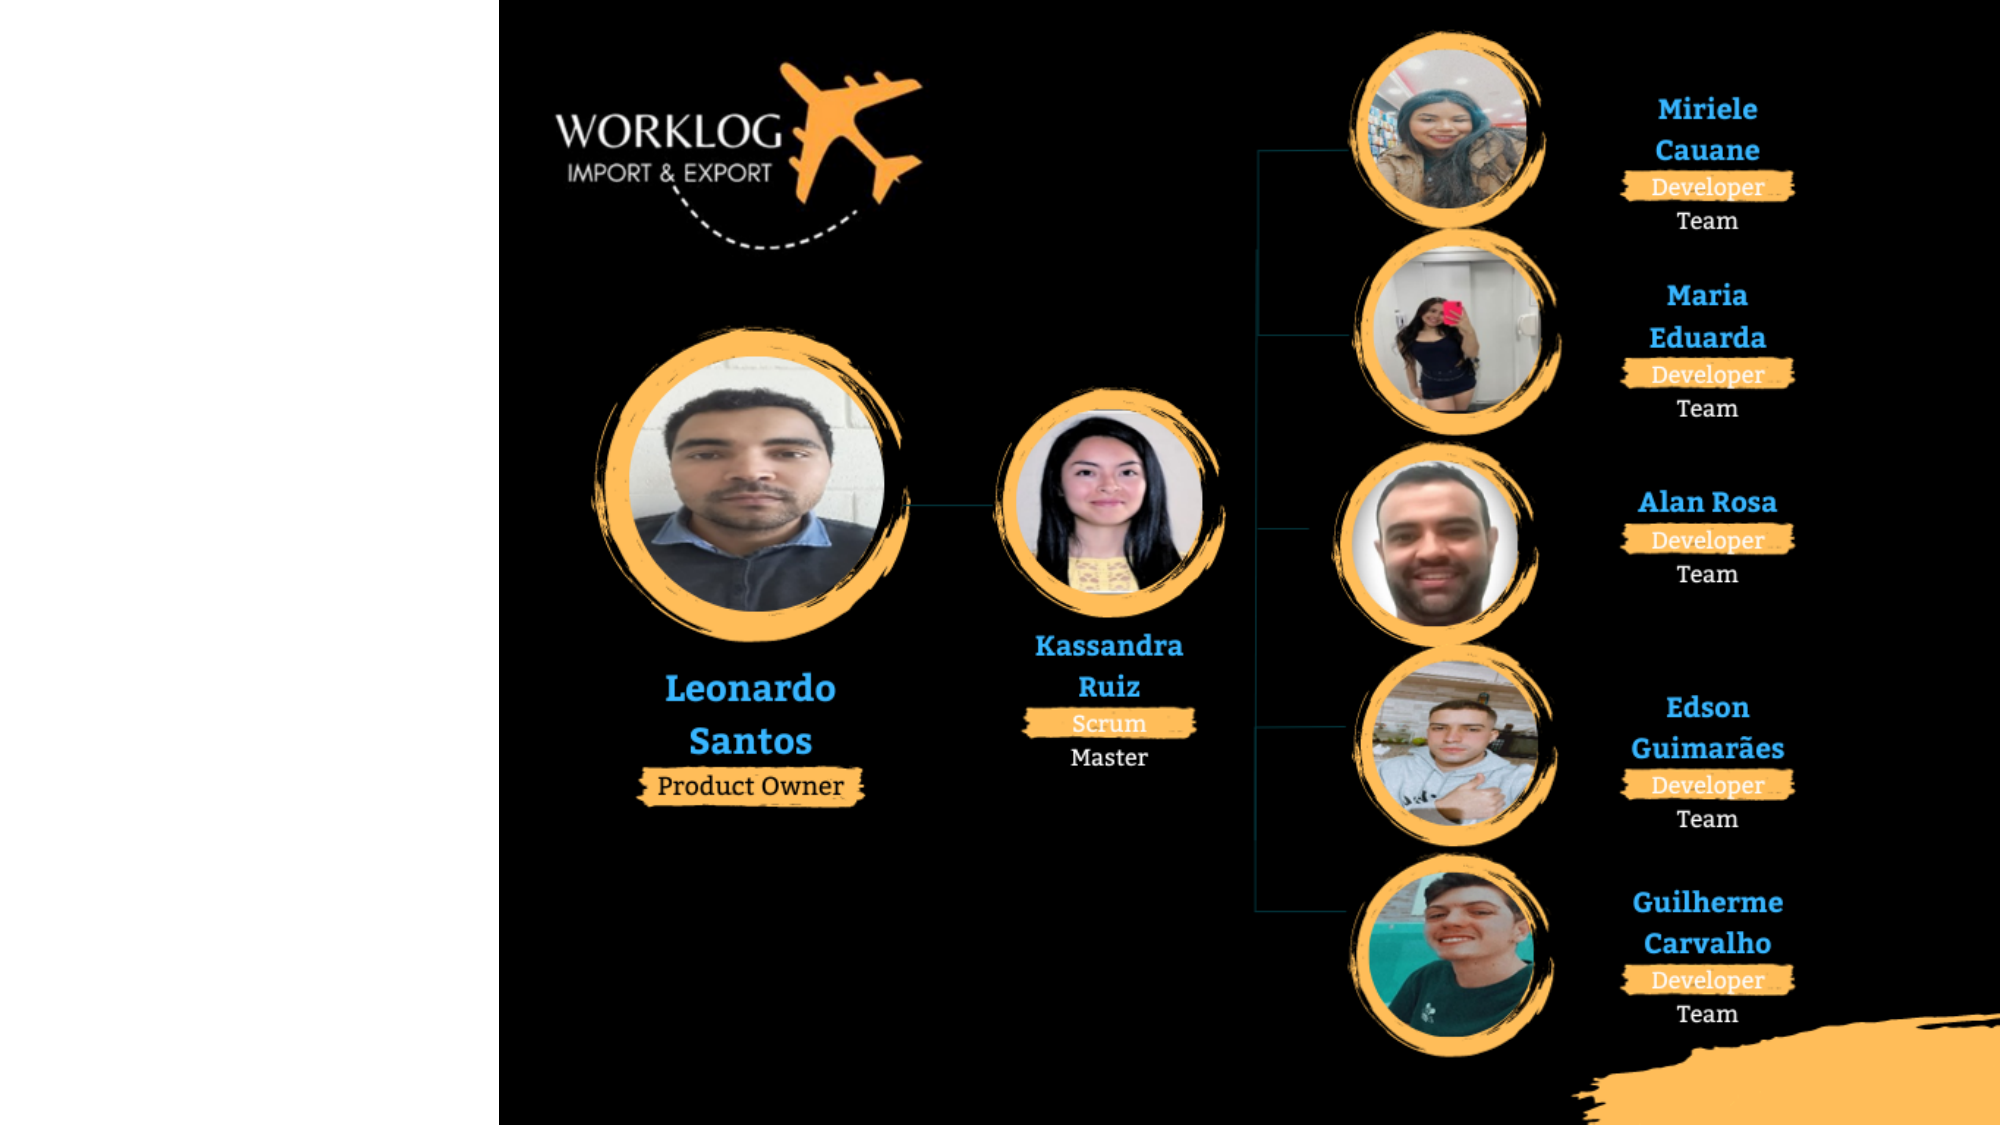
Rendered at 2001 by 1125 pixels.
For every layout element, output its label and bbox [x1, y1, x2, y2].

picture [499, 0, 2000, 1125]
text_box [0, 0, 499, 1125]
